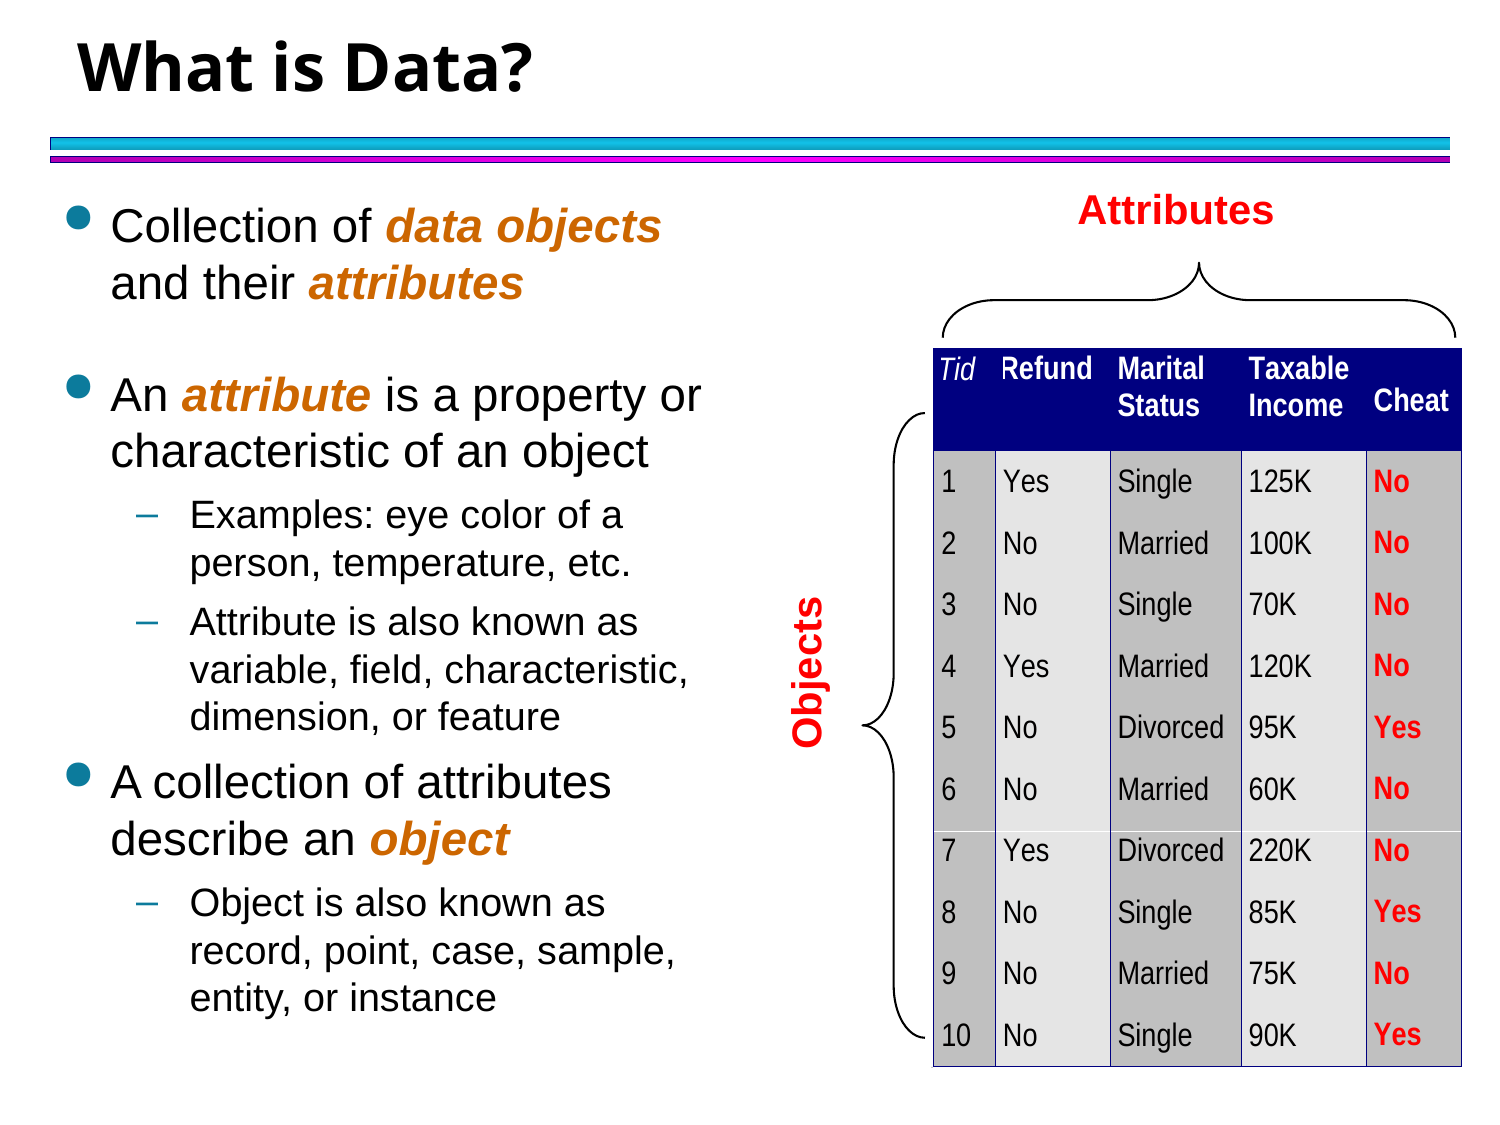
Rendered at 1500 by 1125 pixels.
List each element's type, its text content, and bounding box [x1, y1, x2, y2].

title What is Data? [62, 24, 1421, 113]
text_box Attributes [1062, 175, 1300, 241]
list Collection of data objects and their attributes An attribute is a property or characteristic of an object Examples: eye color of a person, temperature, etc. Attribute is also known as variable, field, characteristic, dimension, or feature A collection of attributes describe an object Object is also known as record, point, case, sample, entity, or instance [50, 187, 750, 1038]
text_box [923, 262, 1500, 1088]
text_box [49, 137, 1451, 163]
text_box [862, 414, 918, 1037]
text_box Objects [772, 576, 838, 765]
